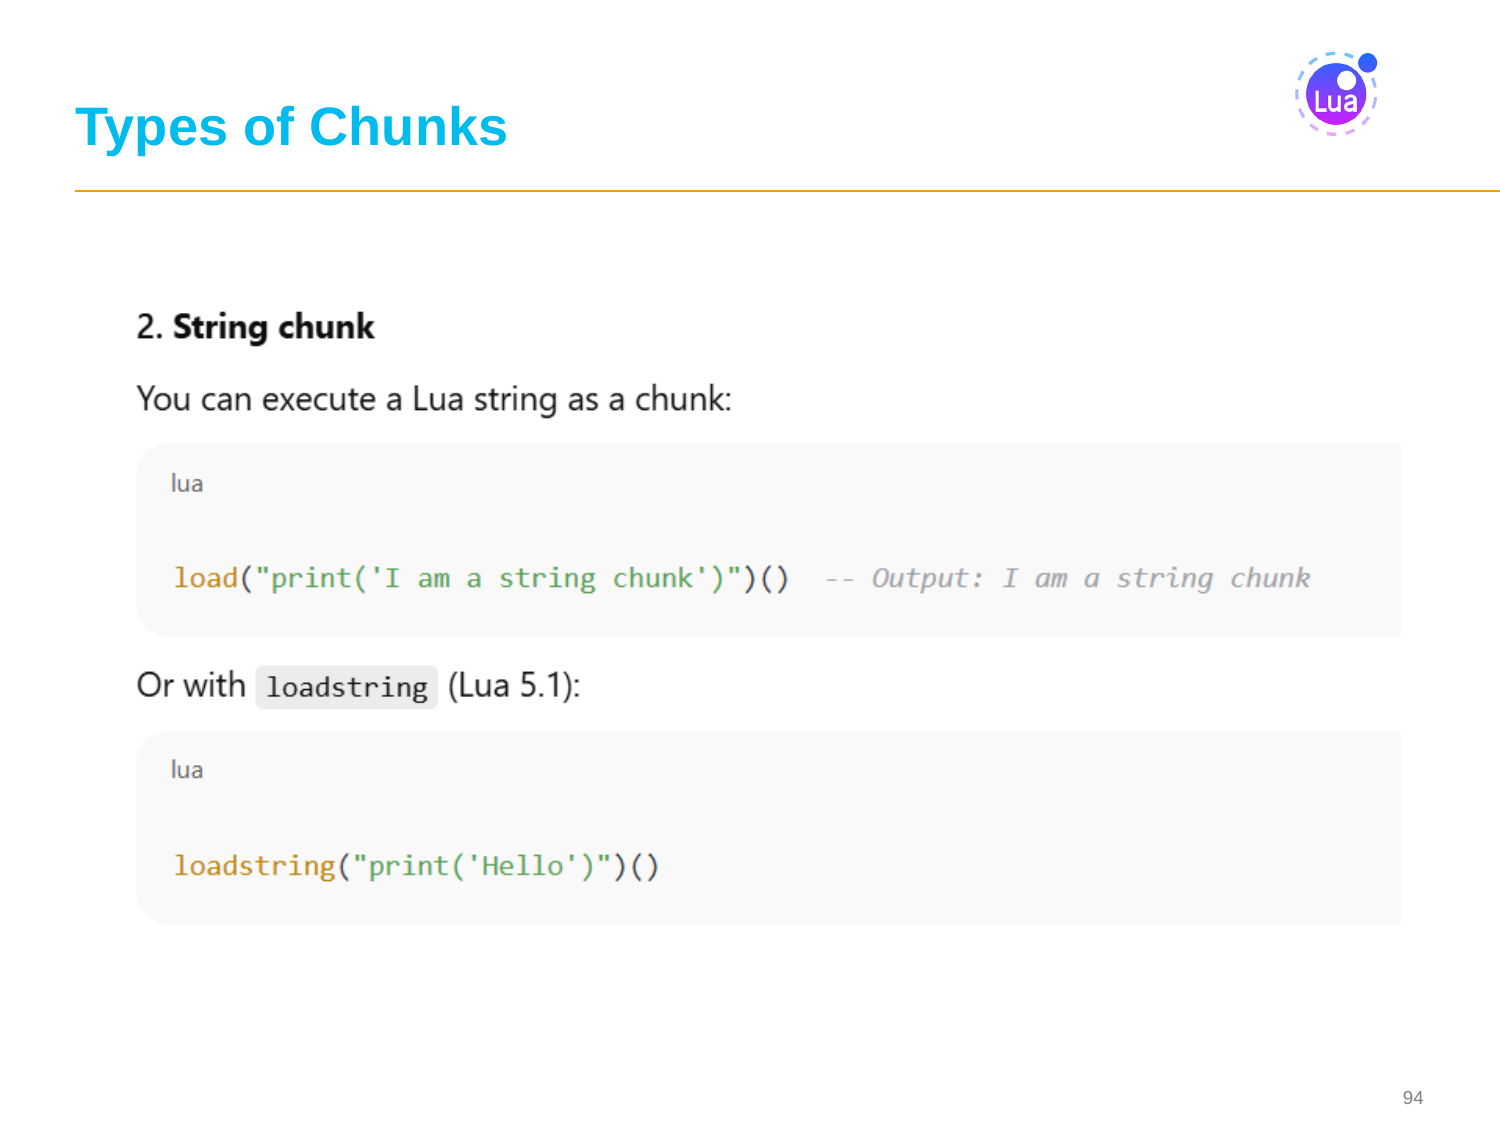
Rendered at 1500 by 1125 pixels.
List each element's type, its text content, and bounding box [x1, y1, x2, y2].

title Types of Chunks [75, 27, 1422, 157]
picture [96, 287, 1401, 977]
